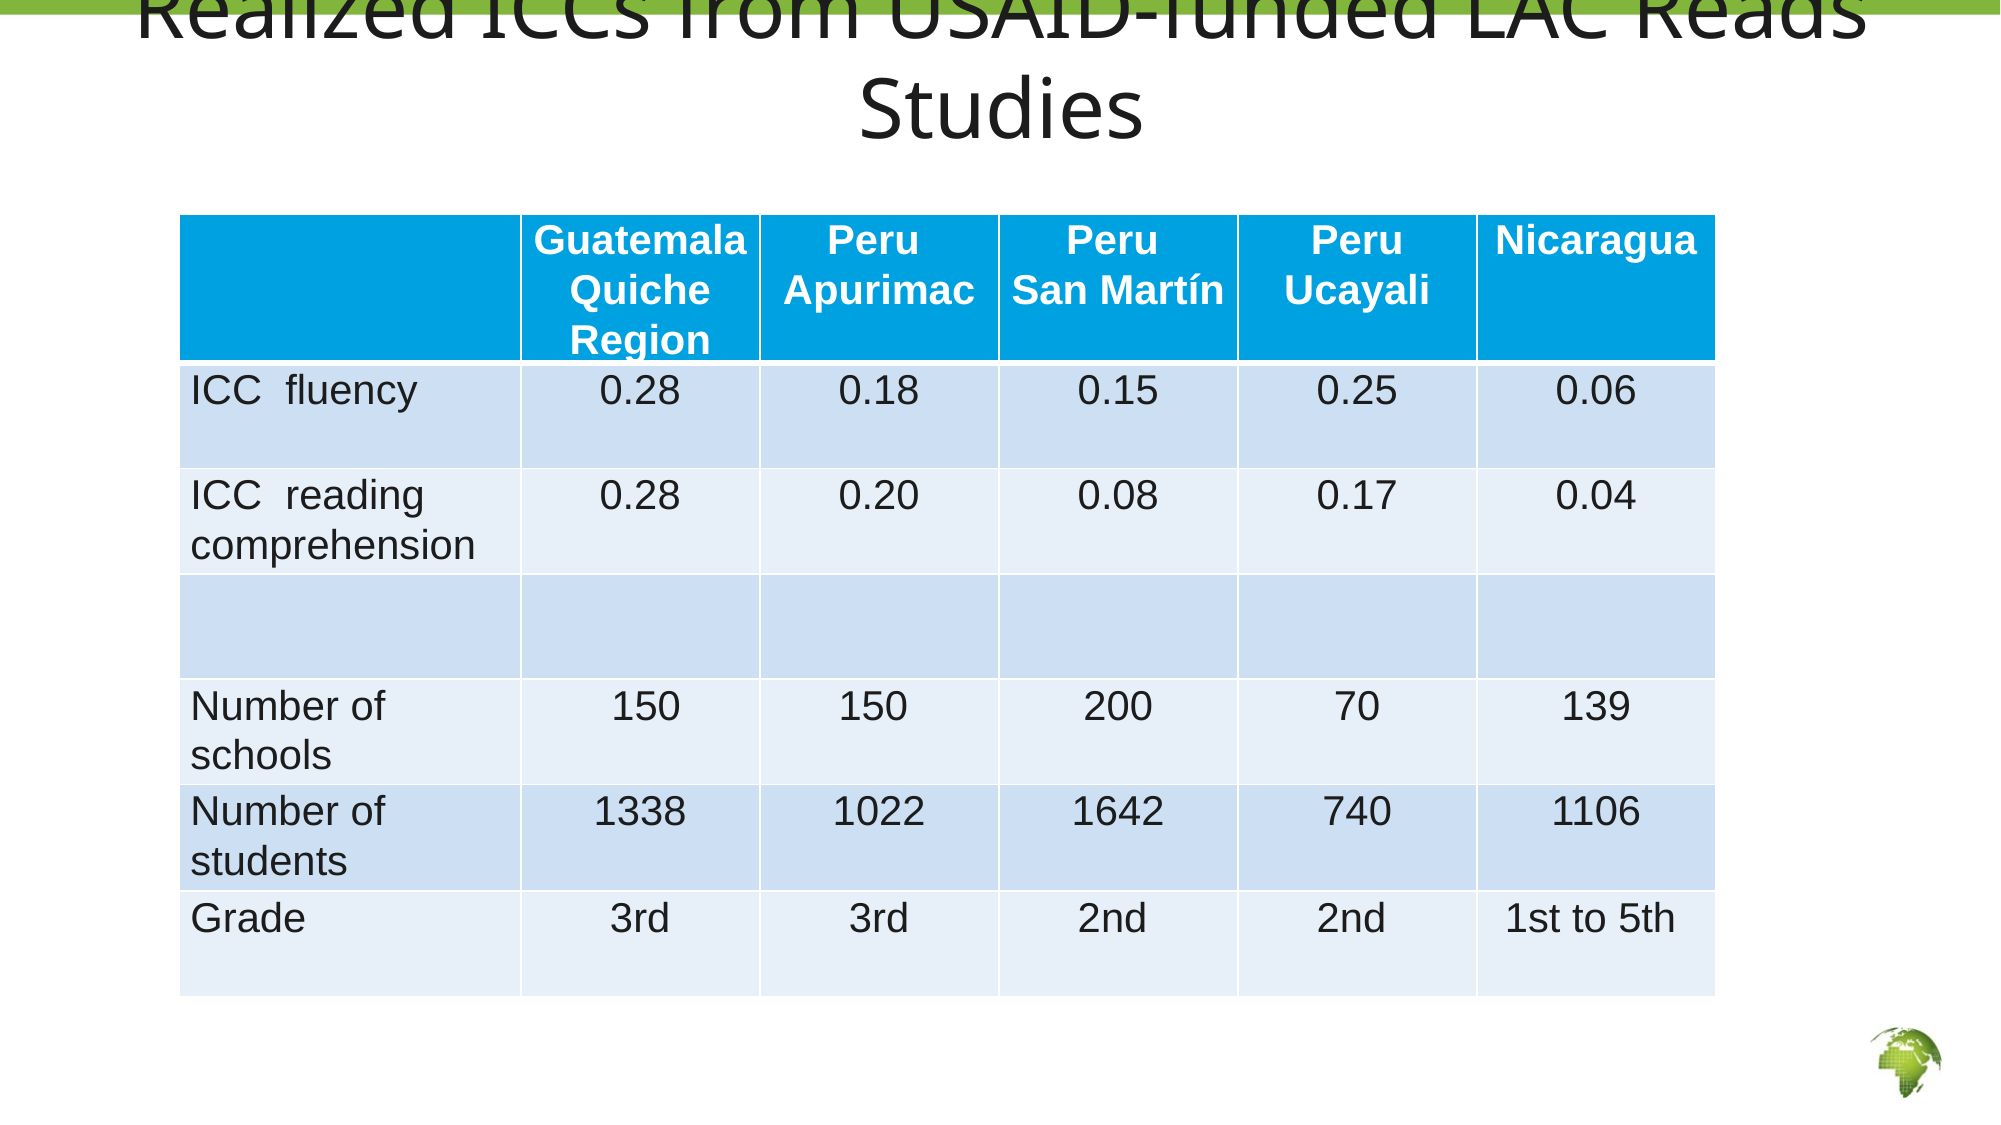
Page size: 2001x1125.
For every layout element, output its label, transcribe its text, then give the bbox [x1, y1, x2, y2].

table_cell Grade [180, 892, 520, 996]
table_cell [1000, 575, 1237, 678]
table_cell 70 [1239, 680, 1476, 784]
table_cell [522, 575, 759, 678]
table_cell [1239, 575, 1476, 678]
table_cell 1st to 5th [1478, 892, 1715, 996]
table_cell 1022 [761, 785, 998, 890]
table_header Peru San Martín [1000, 215, 1237, 360]
table_cell [761, 575, 998, 678]
picture [1870, 1027, 1942, 1098]
table_cell [1478, 575, 1715, 678]
table_cell 0.25 [1239, 366, 1476, 468]
table_cell 150 [522, 680, 759, 784]
table_cell 0.08 [1000, 469, 1237, 573]
table_cell 740 [1239, 785, 1476, 890]
table_header Peru Ucayali [1239, 215, 1476, 360]
table_cell 0.18 [761, 366, 998, 468]
table_cell 0.20 [761, 469, 998, 573]
table_header [180, 215, 520, 360]
table_cell 1642 [1000, 785, 1237, 890]
table_header Guatemala Quiche Region [522, 215, 759, 360]
table_cell Number of students [180, 785, 520, 890]
table_cell 3rd [761, 892, 998, 996]
table_cell 0.28 [522, 366, 759, 468]
table_cell 3rd [522, 892, 759, 996]
table_cell 150 [761, 680, 998, 784]
table_cell 2nd [1239, 892, 1476, 996]
table_cell ICC reading comprehension [180, 469, 520, 573]
table_cell 0.15 [1000, 366, 1237, 468]
table_cell 2nd [1000, 892, 1237, 996]
table_cell Number of schools [180, 680, 520, 784]
table_cell 0.28 [522, 469, 759, 573]
table_cell 139 [1478, 680, 1715, 784]
table_header Nicaragua [1478, 215, 1715, 360]
table_cell 1338 [522, 785, 759, 890]
table_cell 0.04 [1478, 469, 1715, 573]
table_cell 0.17 [1239, 469, 1476, 573]
table_cell [180, 575, 520, 678]
table_cell 200 [1000, 680, 1237, 784]
table_cell 1106 [1478, 785, 1715, 890]
table_cell ICC fluency [180, 366, 520, 468]
title Realized ICCs from USAID-funded LAC Reads Studies [57, 19, 1947, 156]
table_header Peru Apurimac [761, 215, 998, 360]
table_cell 0.06 [1478, 366, 1715, 468]
